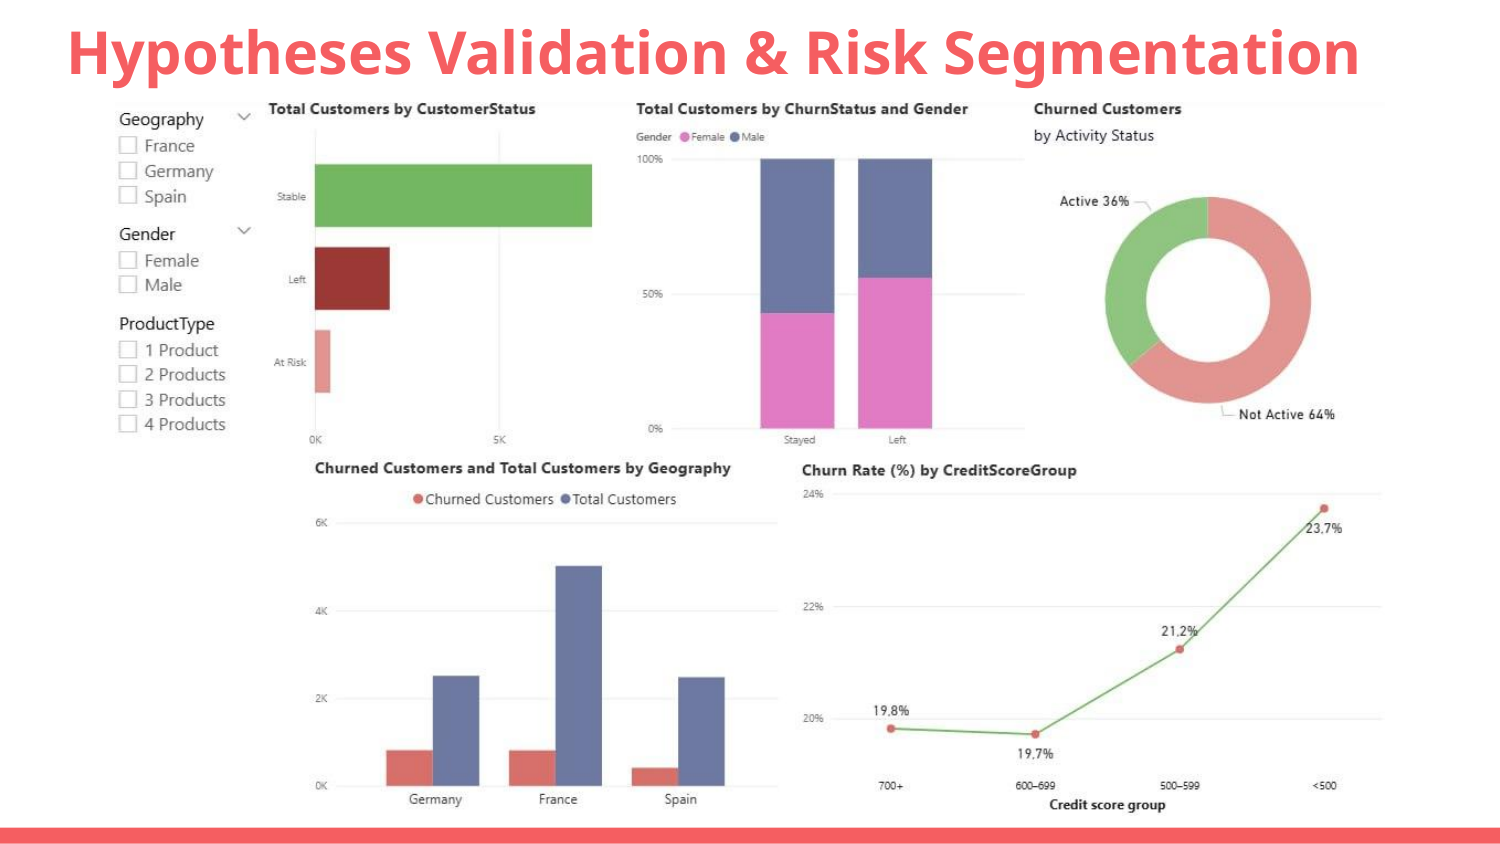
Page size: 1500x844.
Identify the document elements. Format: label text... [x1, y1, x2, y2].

picture [115, 102, 1385, 816]
title Hypotheses Validation & Risk Segmentation [51, 0, 1449, 103]
